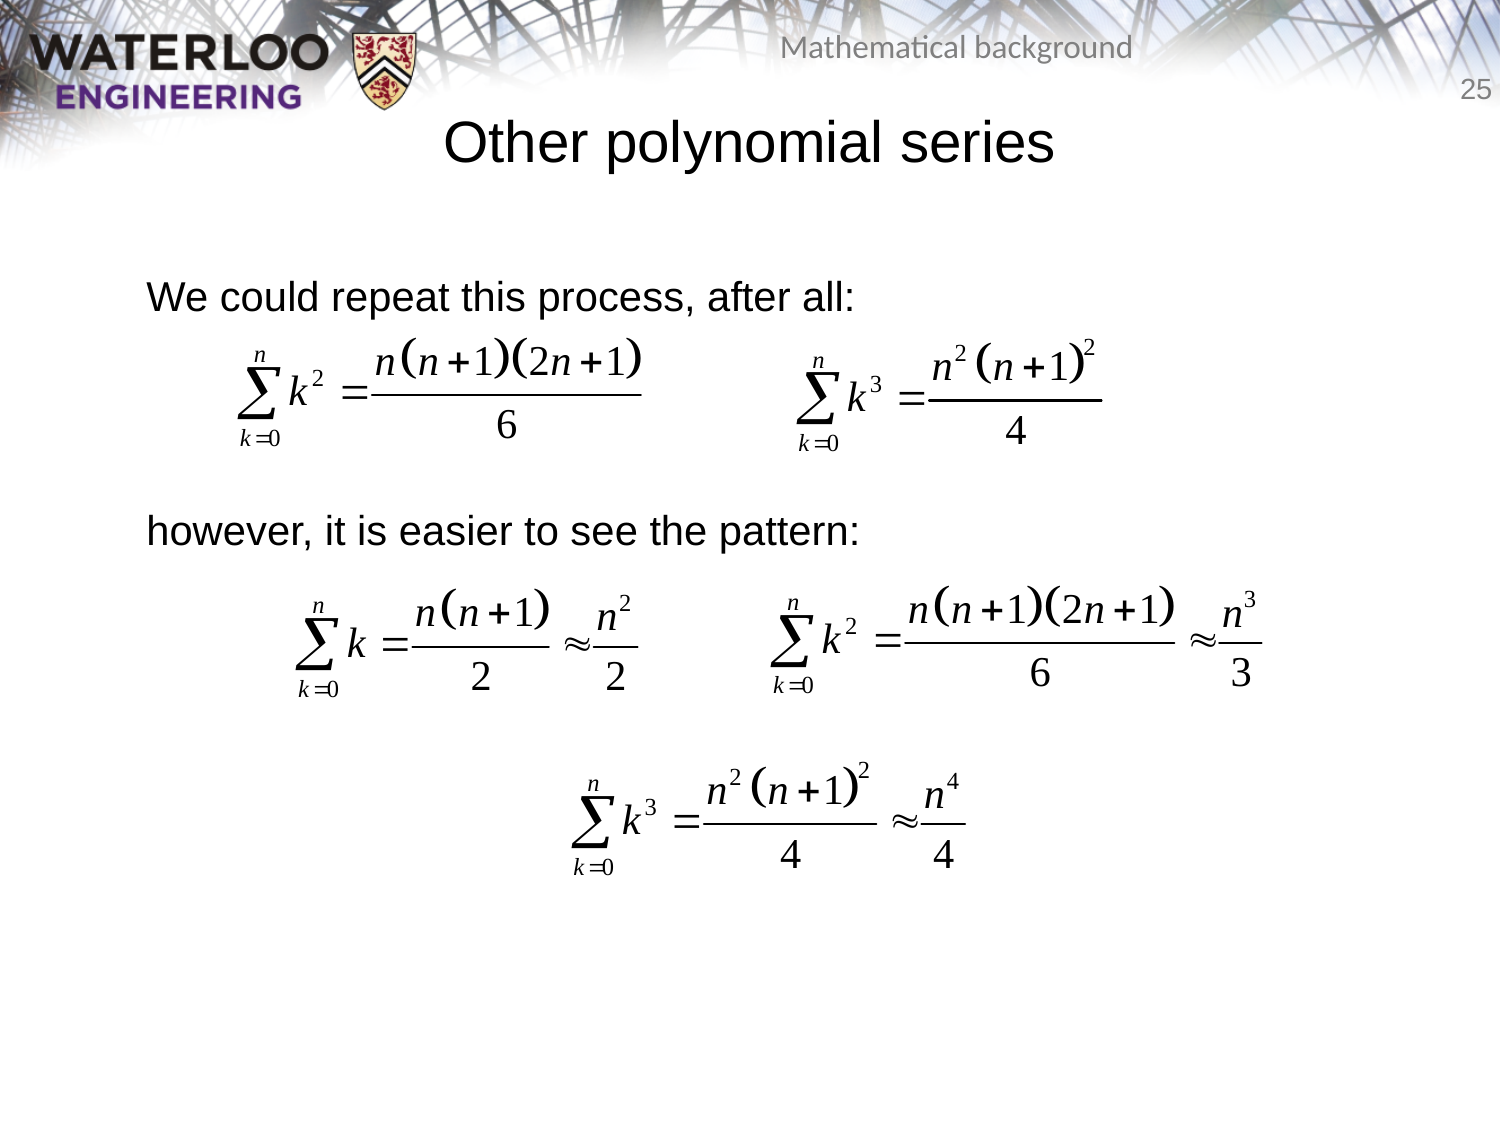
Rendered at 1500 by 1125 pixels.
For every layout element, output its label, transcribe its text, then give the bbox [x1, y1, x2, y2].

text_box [564, 749, 975, 885]
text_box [764, 579, 1271, 704]
picture [0, 0, 1500, 1125]
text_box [230, 331, 649, 456]
list We could repeat this process, after all: however, it is easier to see the pattern: [74, 262, 1426, 1006]
title Other polynomial series [74, 44, 1426, 233]
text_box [789, 326, 1112, 461]
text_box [289, 582, 647, 707]
